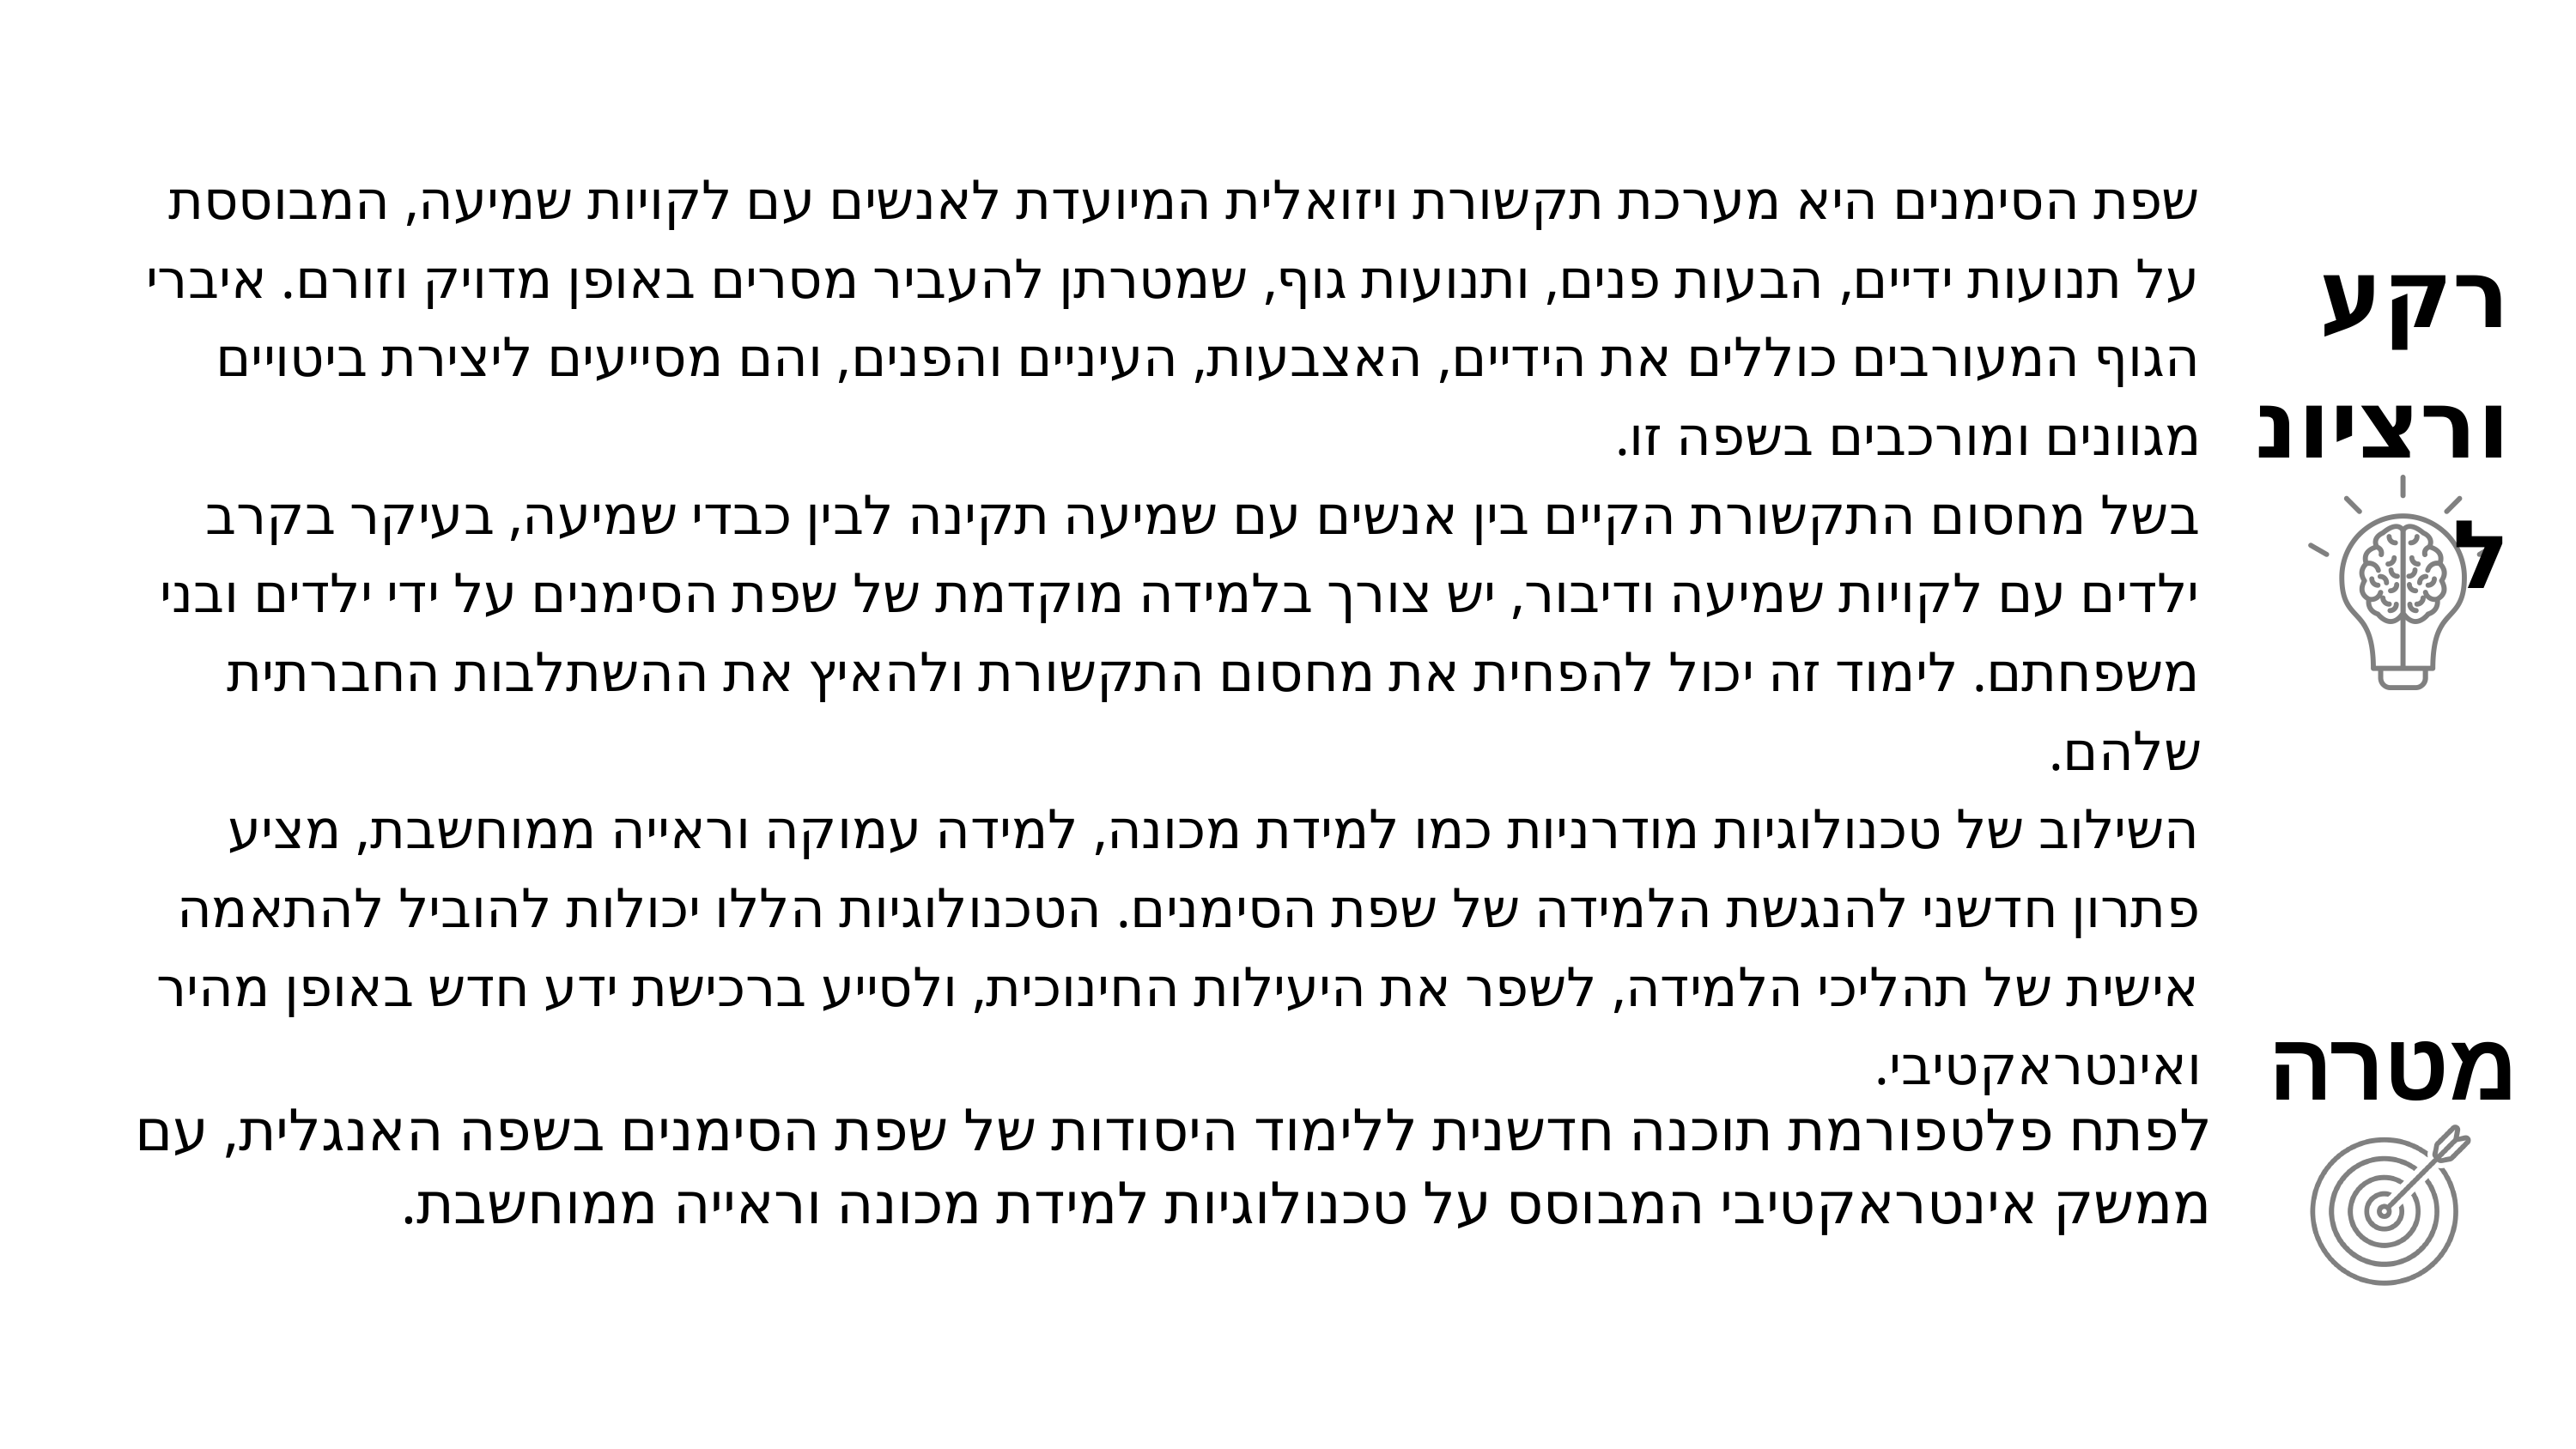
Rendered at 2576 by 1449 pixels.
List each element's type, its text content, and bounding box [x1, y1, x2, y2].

text_box רקע ורציונל [2268, 215, 2511, 608]
text_box [2304, 1124, 2471, 1288]
text_box [2295, 475, 2511, 690]
text_box לפתח פלטפורמת תוכנה חדשנית ללימוד היסודות של שפת הסימנים בשפה האנגלית, עם ממשק אינטראקטיבי המבוסס על טכנולוגיות למידת מכונה וראייה ממוחשבת. [0, 1088, 2280, 1235]
text_box מטרה [2268, 988, 2518, 1119]
text_box שפת הסימנים היא מערכת תקשורת ויזואלית המיועדת לאנשים עם לקויות שמיעה, המבוססת על תנועות ידיים, הבעות פנים, ותנועות גוף, שמטרתן להעביר מסרים באופן מדויק וזורם. איברי הגוף המעורבים כוללים את הידיים, האצבעות, העיניים והפנים, והם מסייעים ליצירת ביטויים מגוונים ומורכבים בשפה זו. בשל מחסום התקשורת הקיים בין אנשים עם שמיעה תקינה לבין כבדי שמיעה, בעיקר בקרב ילדים עם לקויות שמיעה ודיבור, יש צורך בלמידה מוקדמת של שפת הסימנים על ידי ילדים ובני משפחתם. לימוד זה יכול להפחית את מחסום התקשורת ולהאיץ את ההשתלבות החברתית שלהם. השילוב של טכנולוגיות מודרניות כמו למידת מכונה, למידה עמוקה וראייה ממוחשבת, מציע פתרון חדשני להנגשת הלמידה של שפת הסימנים. הטכנולוגיות הללו יכולות להוביל להתאמה אישית של תהליכי הלמידה, לשפר את היעילות החינוכית, ולסייע ברכישת ידע חדש באופן מהיר ואינטראקטיבי. [106, 151, 2268, 1088]
